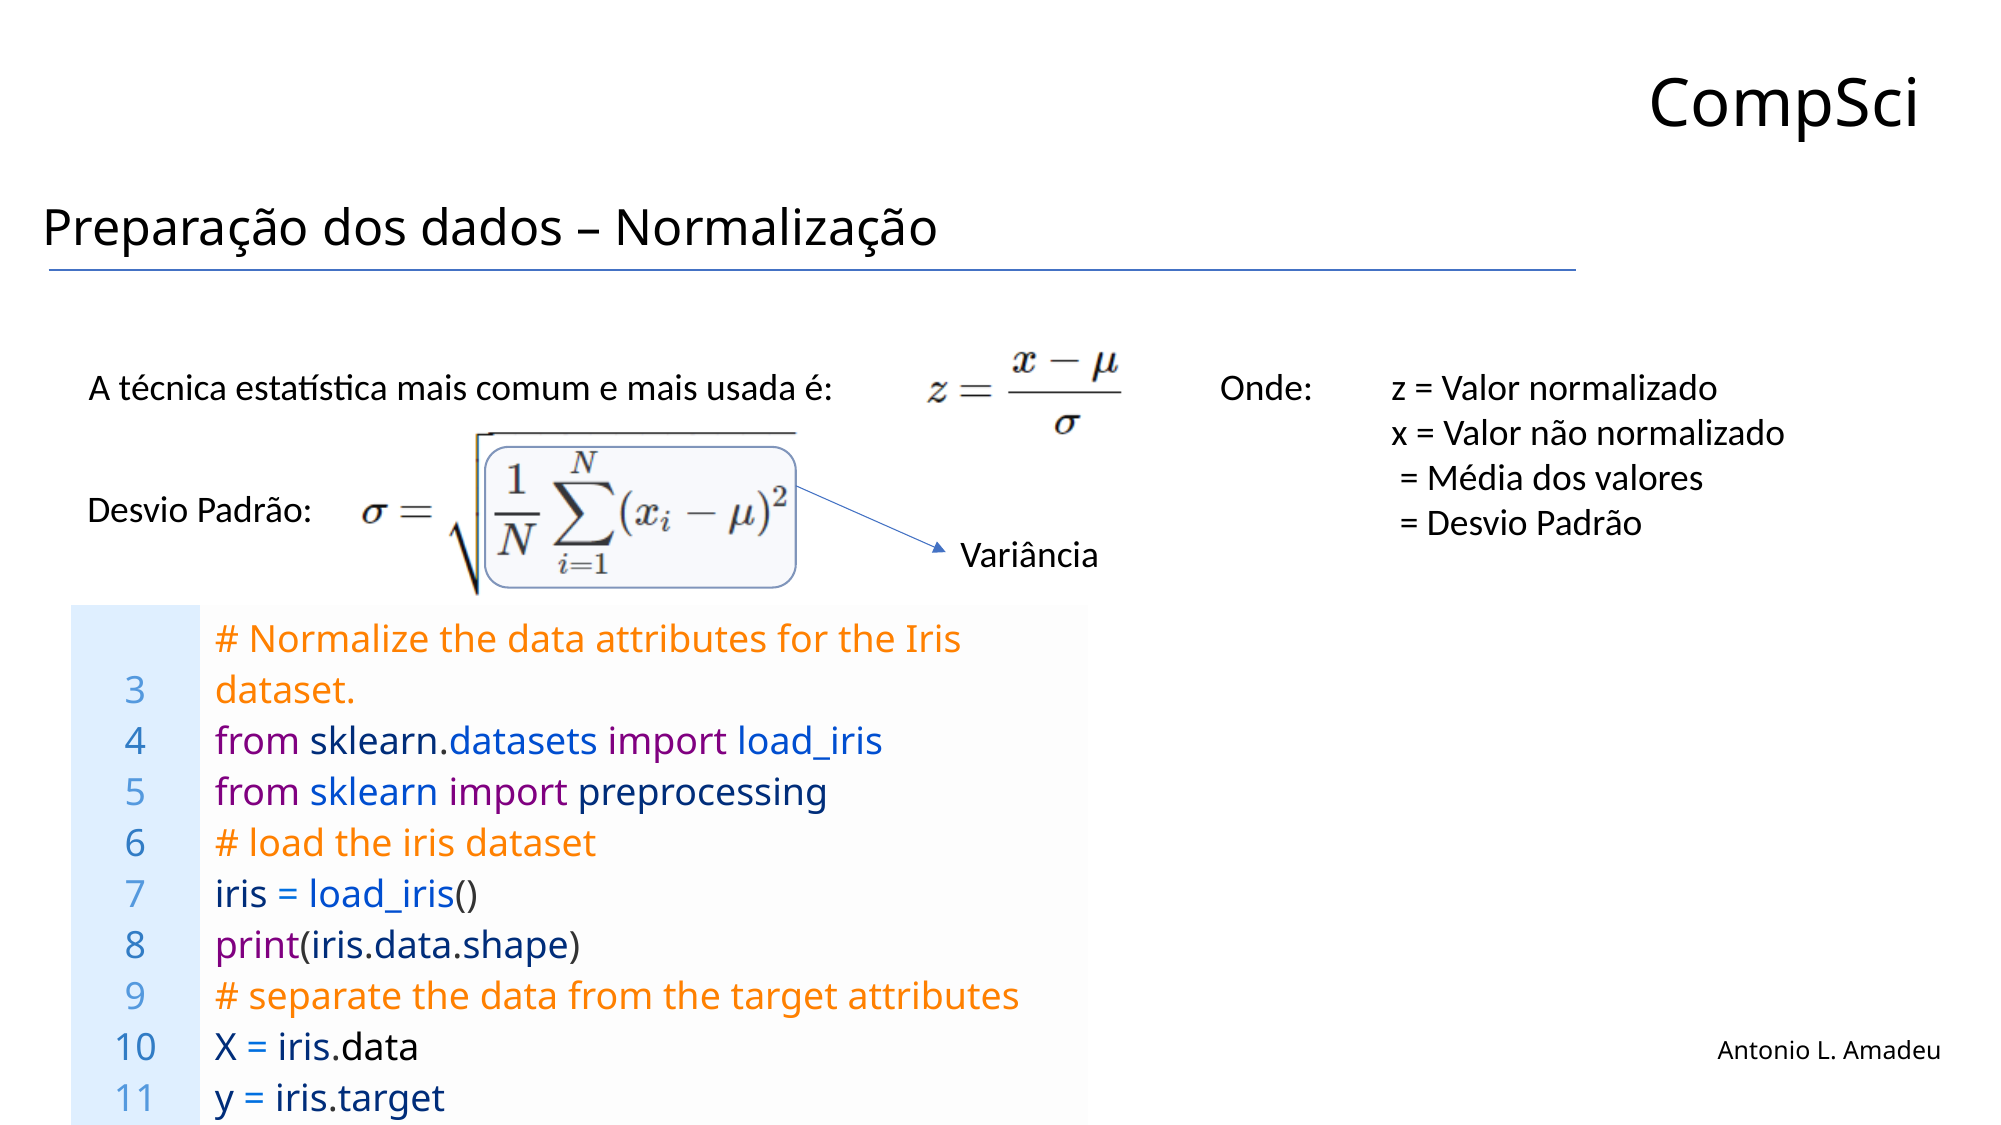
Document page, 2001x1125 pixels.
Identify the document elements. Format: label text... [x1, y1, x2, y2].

text_box CompSci [1634, 52, 1936, 148]
table_header 3 4 5 6 7 8 9 10 11 [71, 605, 200, 1125]
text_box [795, 485, 945, 553]
text_box Onde: [1205, 355, 1329, 416]
text_box Variância [945, 522, 1115, 582]
text_box Preparação dos dados – Normalização [27, 187, 954, 263]
text_box A técnica estatística mais comum e mais usada é: [73, 355, 850, 416]
text_box Desvio Padrão: [72, 477, 329, 538]
text_box Antonio L. Amadeu [1702, 1027, 1957, 1072]
table_header # Normalize the data attributes for the Iris dataset. from sklearn.datasets import load_iris from sklearn import preprocessing # load the iris dataset iris = load_iris() print(iris.data.shape) # separate the data from the target attributes X = iris.data y = iris.target # normalize the data attributes normalized_X = preprocessing.normalize(X) [200, 605, 1088, 1125]
picture [338, 409, 813, 607]
picture [905, 324, 1145, 447]
